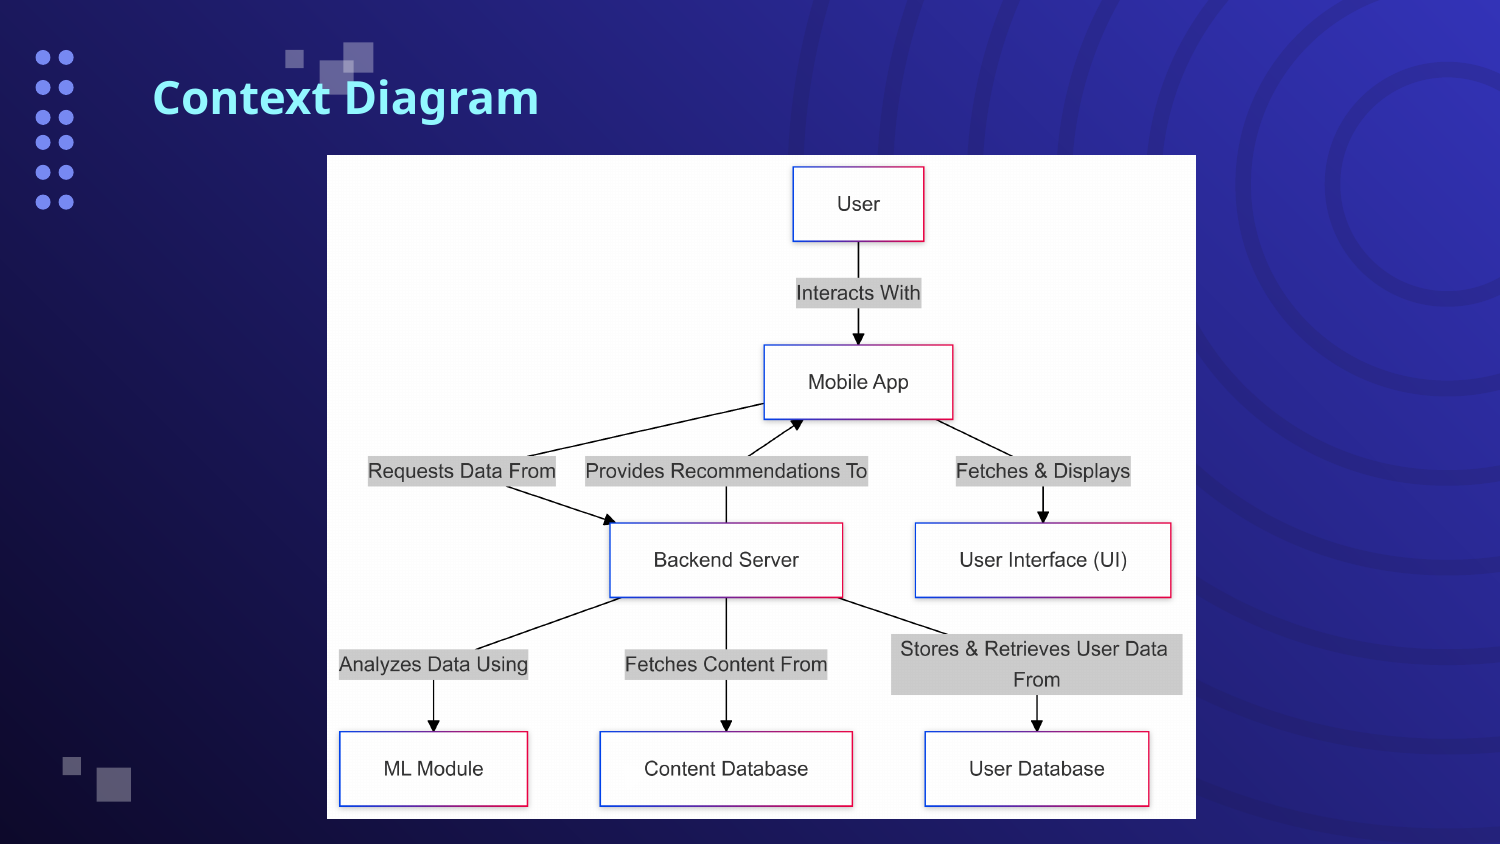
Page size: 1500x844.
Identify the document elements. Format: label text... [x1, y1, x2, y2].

title Context Diagram [136, 61, 821, 131]
picture [326, 155, 1197, 819]
